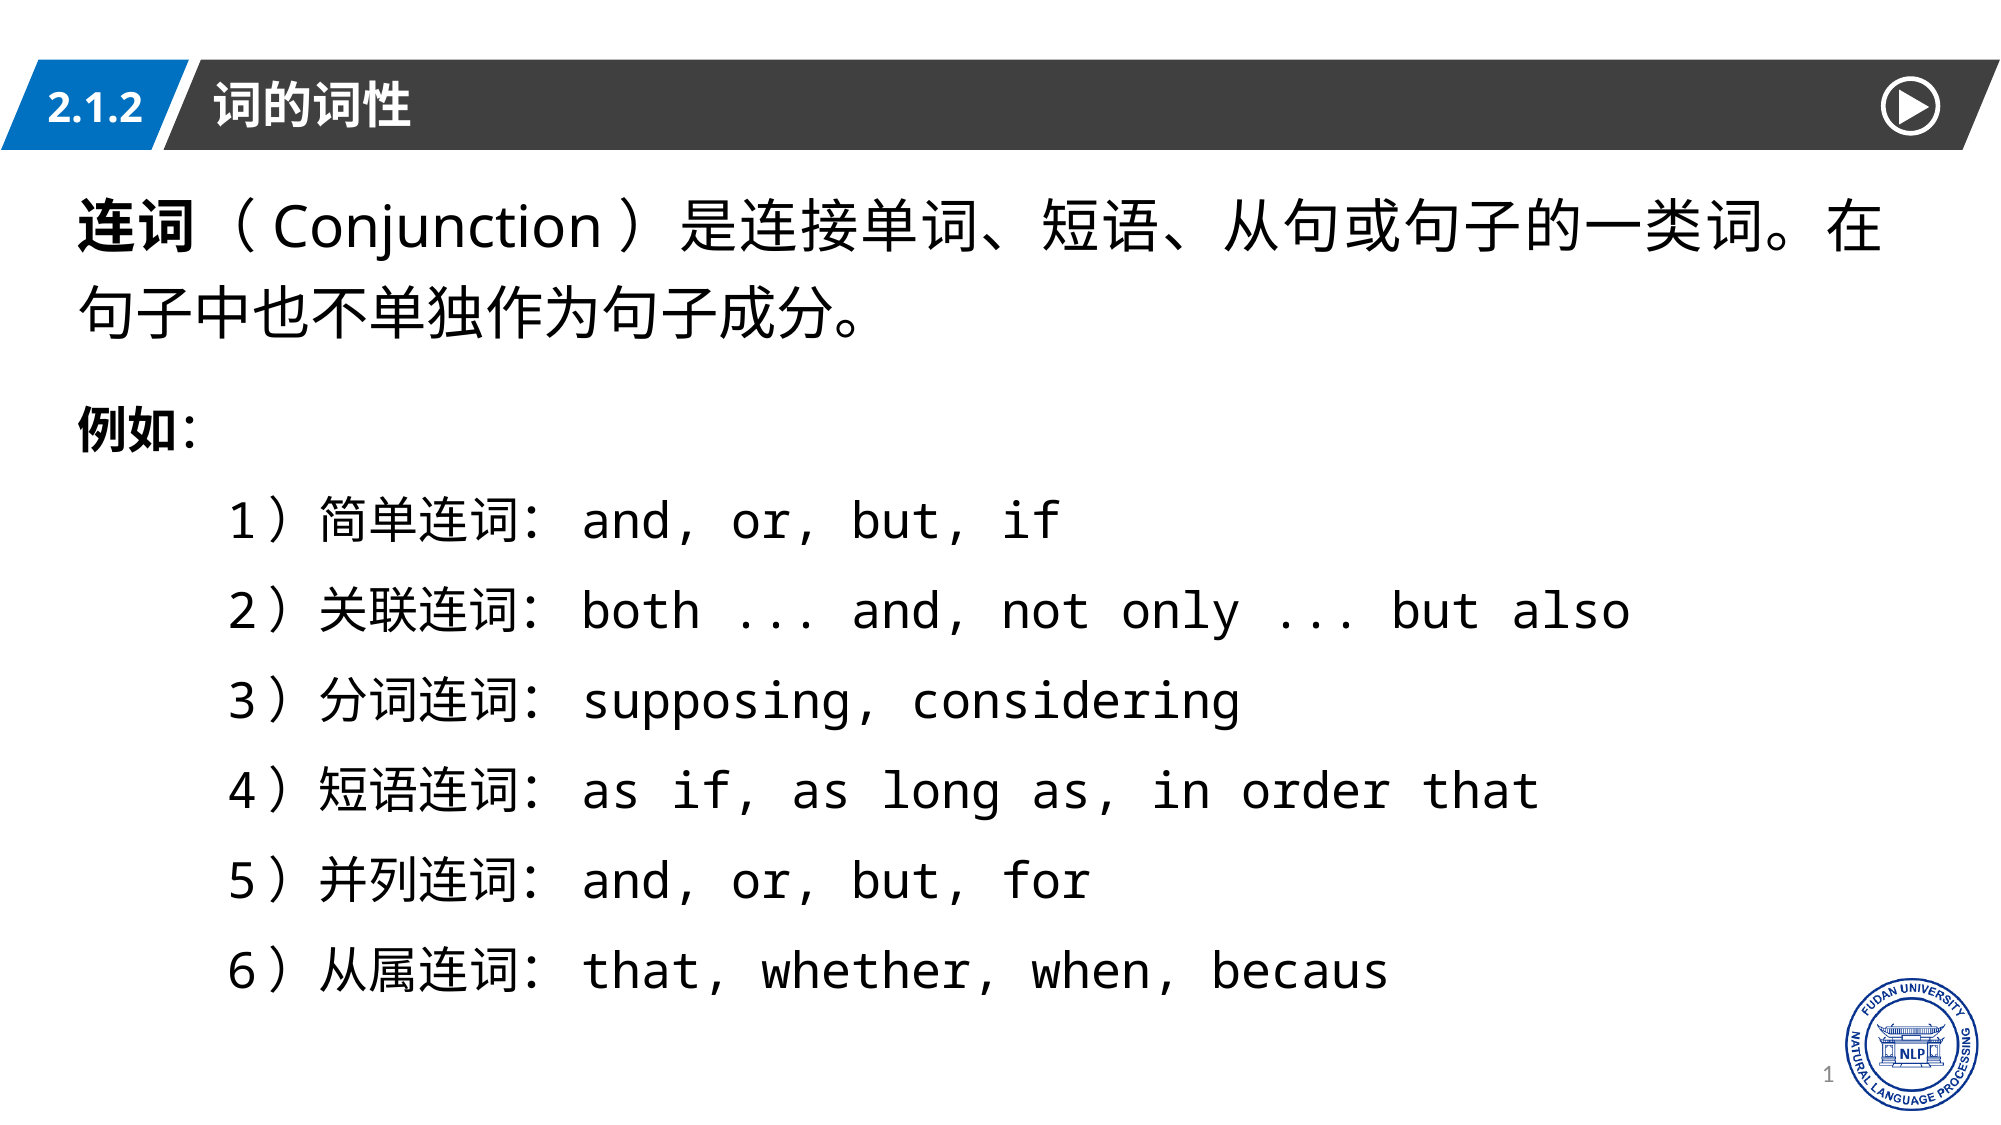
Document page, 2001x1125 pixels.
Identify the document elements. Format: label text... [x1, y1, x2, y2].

text_box [1, 89, 157, 150]
text_box 词的词性 [198, 66, 428, 142]
slide_number 18 [1412, 1042, 1863, 1103]
picture [1834, 972, 1985, 1117]
text_box 例如： 1）简单连词：and, or, but, if 2）关联连词：both ... and, not only ... but also 3）分词连词：supposing, considering 4）短语连词：as if, as long as, in order that 5）并列连词：and, or, but, for 6）从属连词：that, whether, when, becaus [62, 361, 1938, 1006]
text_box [1883, 78, 1939, 134]
text_box [163, 59, 2000, 150]
text_box 连词（Conjunction）是连接单词、短语、从句或句子的一类词。在句子中也不单独作为句子成分。 [62, 163, 1900, 354]
text_box 2.1.2 [26, 73, 164, 138]
text_box [32, 59, 189, 120]
